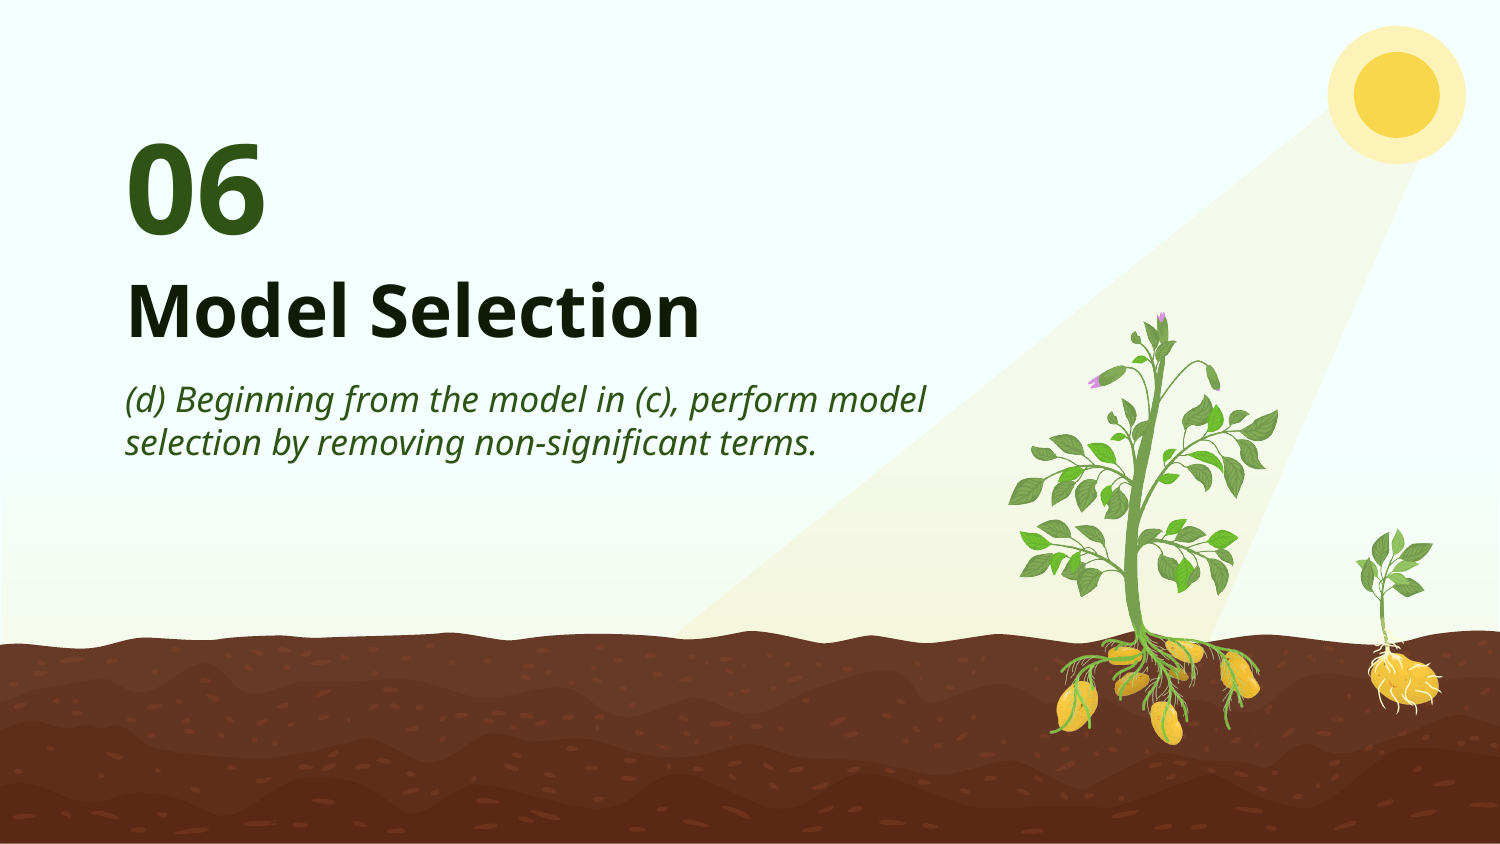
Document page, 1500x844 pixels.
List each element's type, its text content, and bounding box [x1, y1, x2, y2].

title Model Selection (d) Beginning from the model in (c), perform model selection by removing non-significant terms. [109, 249, 1002, 464]
picture [1, 0, 1499, 751]
title 06 [109, 107, 393, 249]
